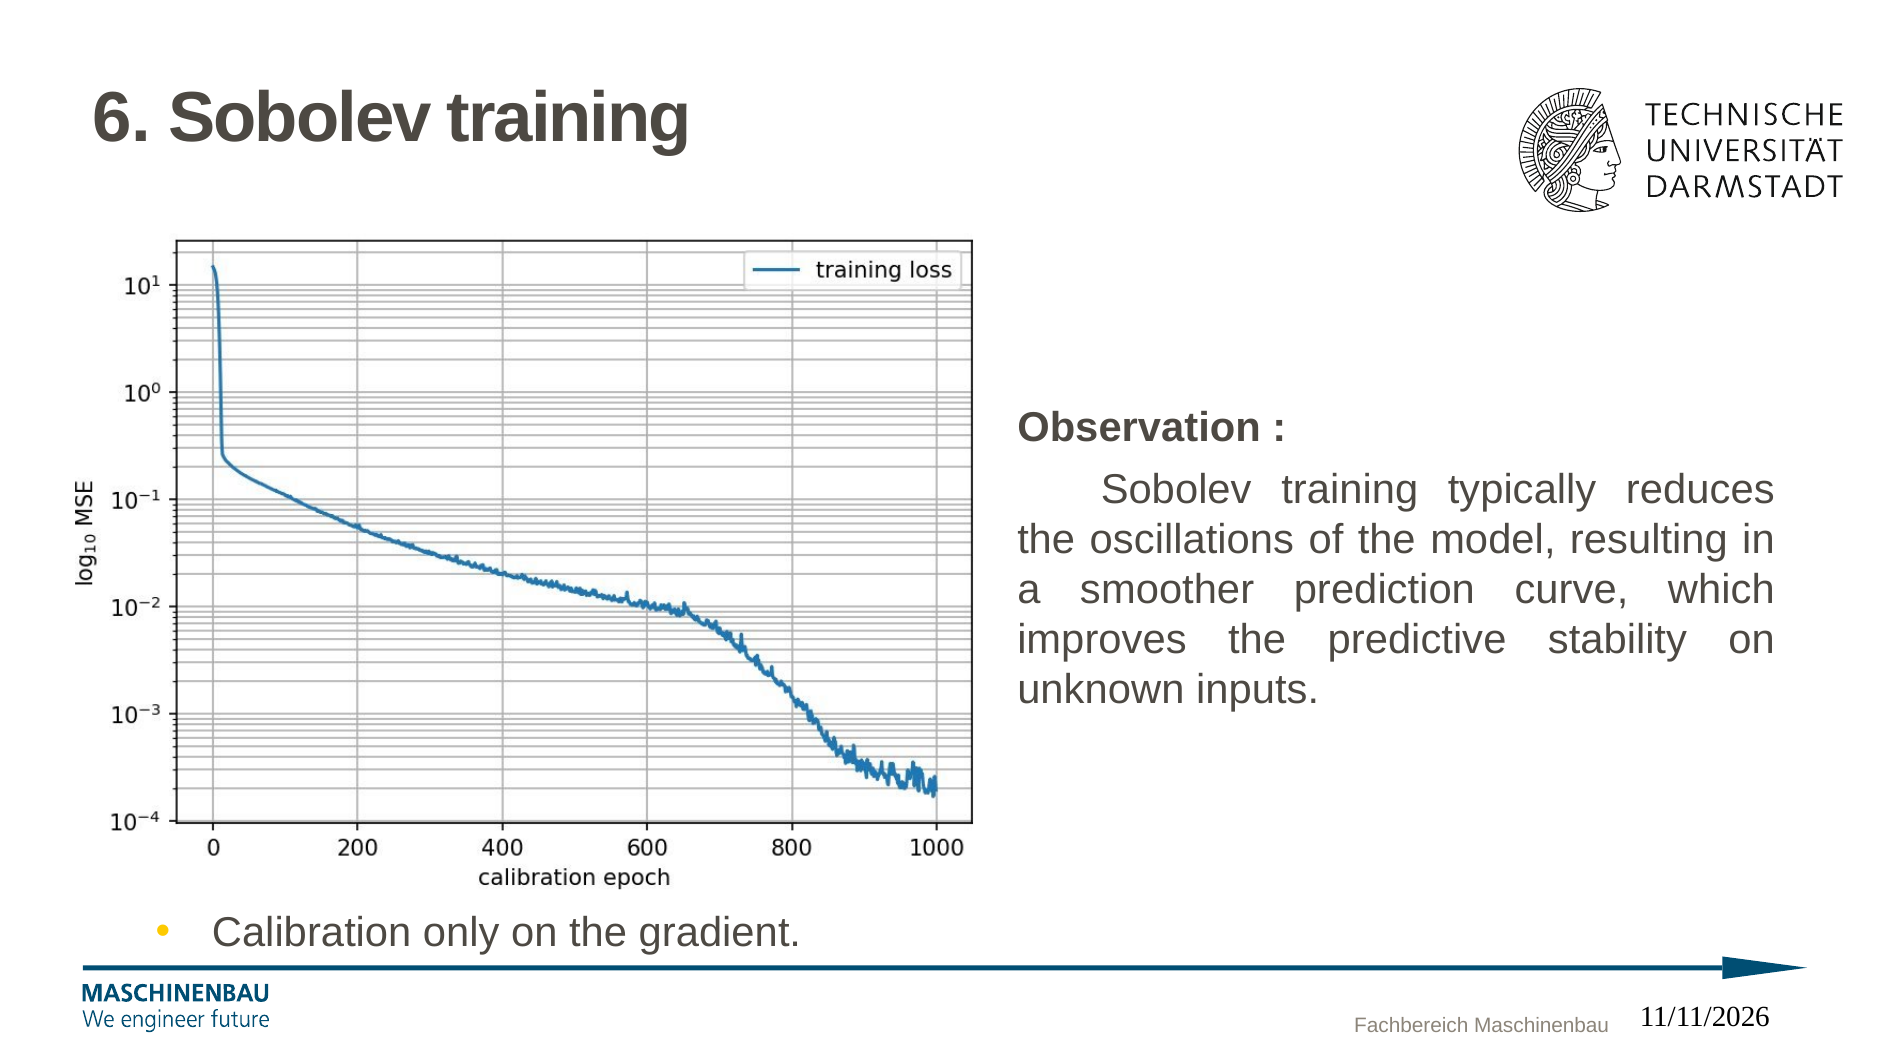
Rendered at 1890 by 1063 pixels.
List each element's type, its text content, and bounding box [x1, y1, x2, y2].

picture [58, 225, 988, 905]
footer Fachbereich Maschinenbau [288, 973, 1639, 1037]
slide_number [1748, 980, 1808, 1028]
text_box Calibration only on the gradient. [155, 905, 862, 956]
text_box Observation : Sobolev training typically reduces the oscillations of the model, resulting in a smoother prediction curve, which improves the predictive stability on unknown inputs. [1017, 399, 1776, 713]
slide_number [1639, 973, 1790, 1033]
title 6. Sobolev training [92, 70, 1525, 225]
